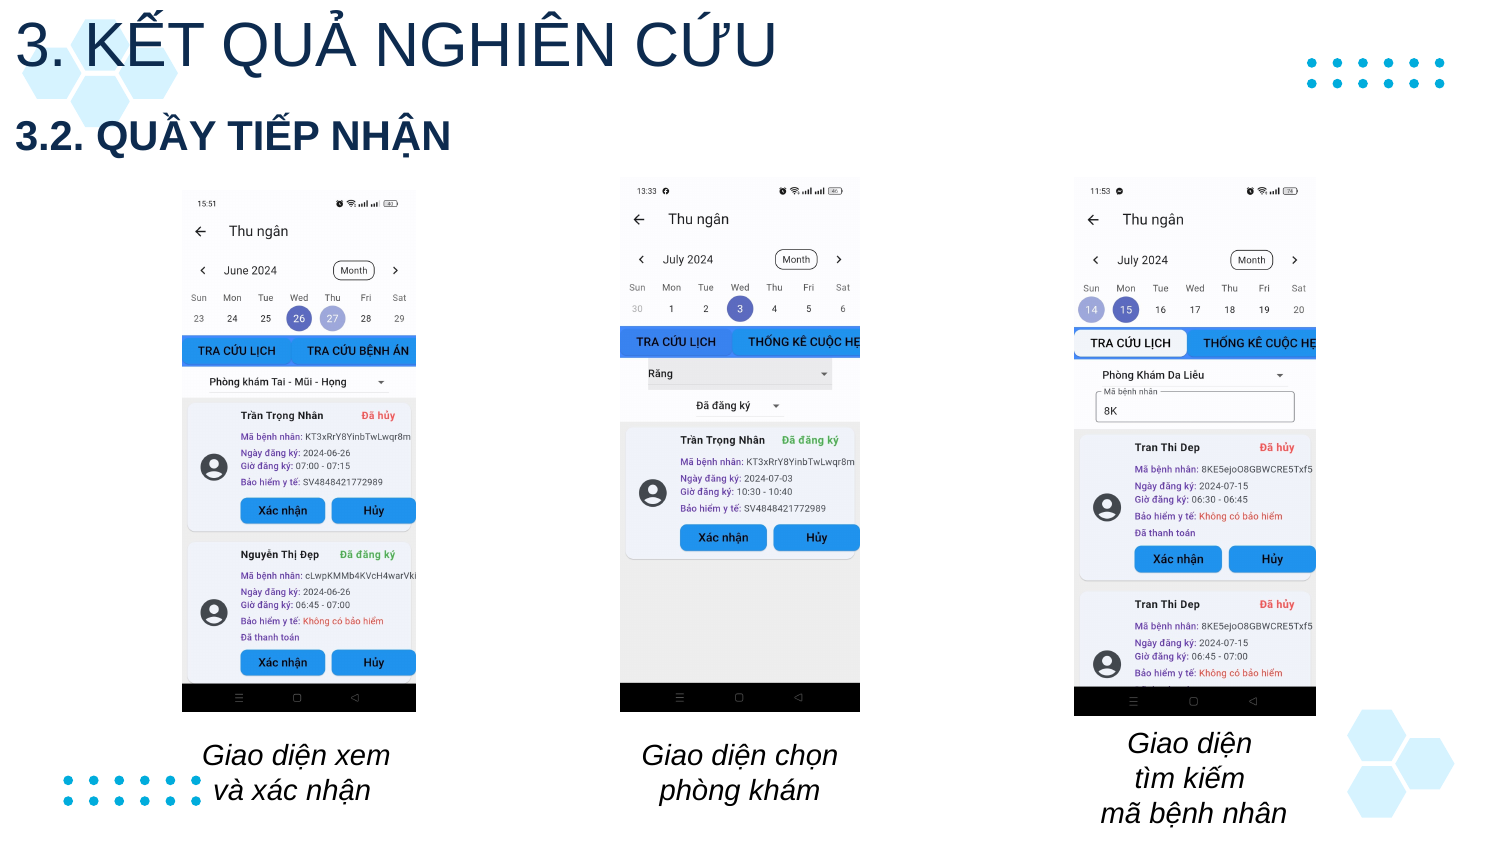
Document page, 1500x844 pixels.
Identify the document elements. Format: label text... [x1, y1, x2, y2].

text_box 3.2. QUẦY TIẾP NHẬN [0, 93, 1500, 185]
text_box Giao diện chọn phòng khám [620, 728, 860, 814]
picture [182, 190, 417, 712]
title 3. KẾT QUẢ NGHIÊN CỨU [0, 0, 1500, 93]
text_box [0, 185, 1500, 844]
picture [620, 177, 860, 712]
text_box Giao diện tìm kiếm mã bệnh nhân [1074, 723, 1314, 837]
picture [1074, 177, 1316, 716]
text_box Giao diện xem và xác nhận [176, 728, 416, 814]
